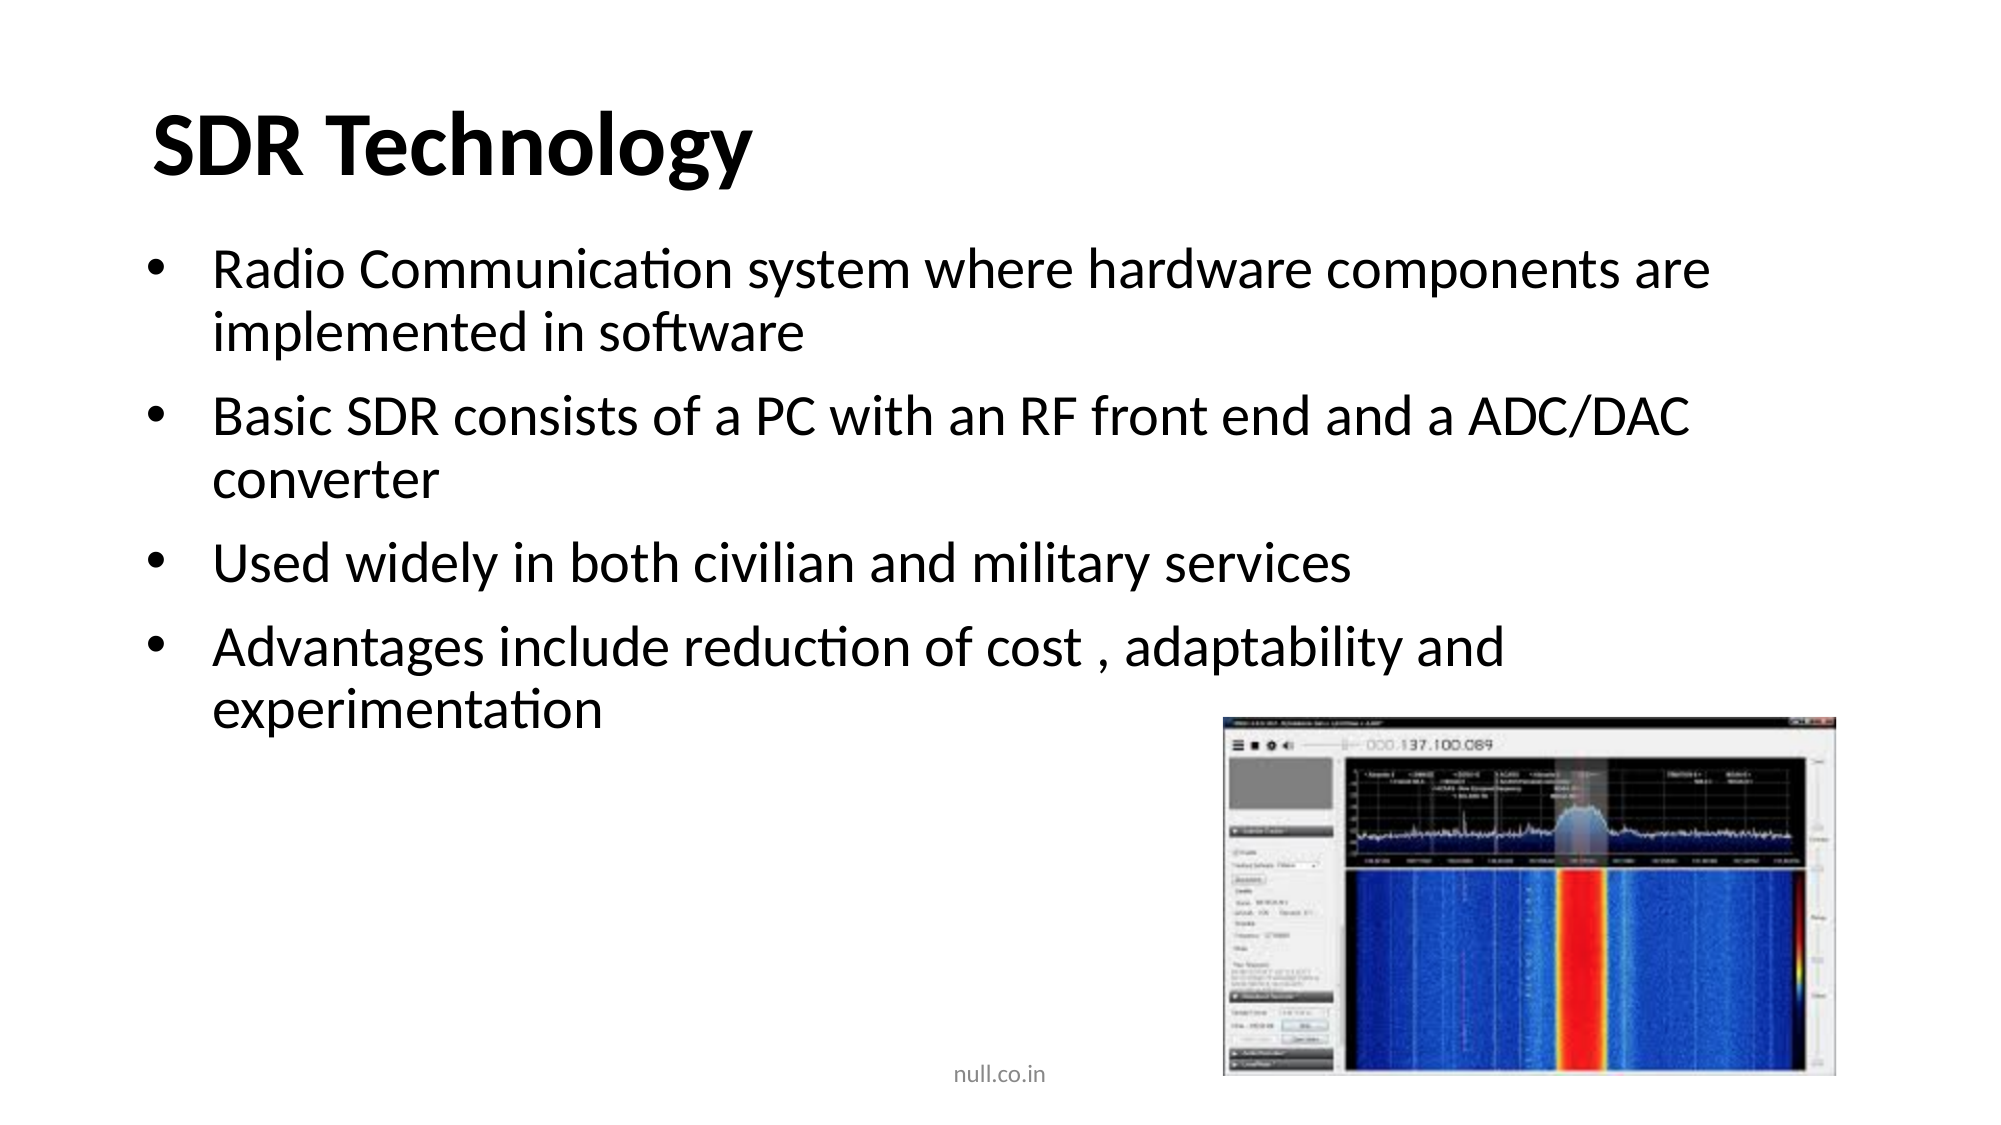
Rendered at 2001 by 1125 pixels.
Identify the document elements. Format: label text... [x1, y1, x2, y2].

footer null.co.in [662, 1042, 1195, 1103]
list Radio Communication system where hardware components are implemented in software Basic SDR consists of a PC with an RF front end and a ADC/DAC converter Used widely in both civilian and military services Advantages include reduction of cost , adaptability and experimentation [122, 223, 1848, 938]
title SDR Technology [137, 92, 1863, 310]
picture [1200, 694, 1856, 1101]
